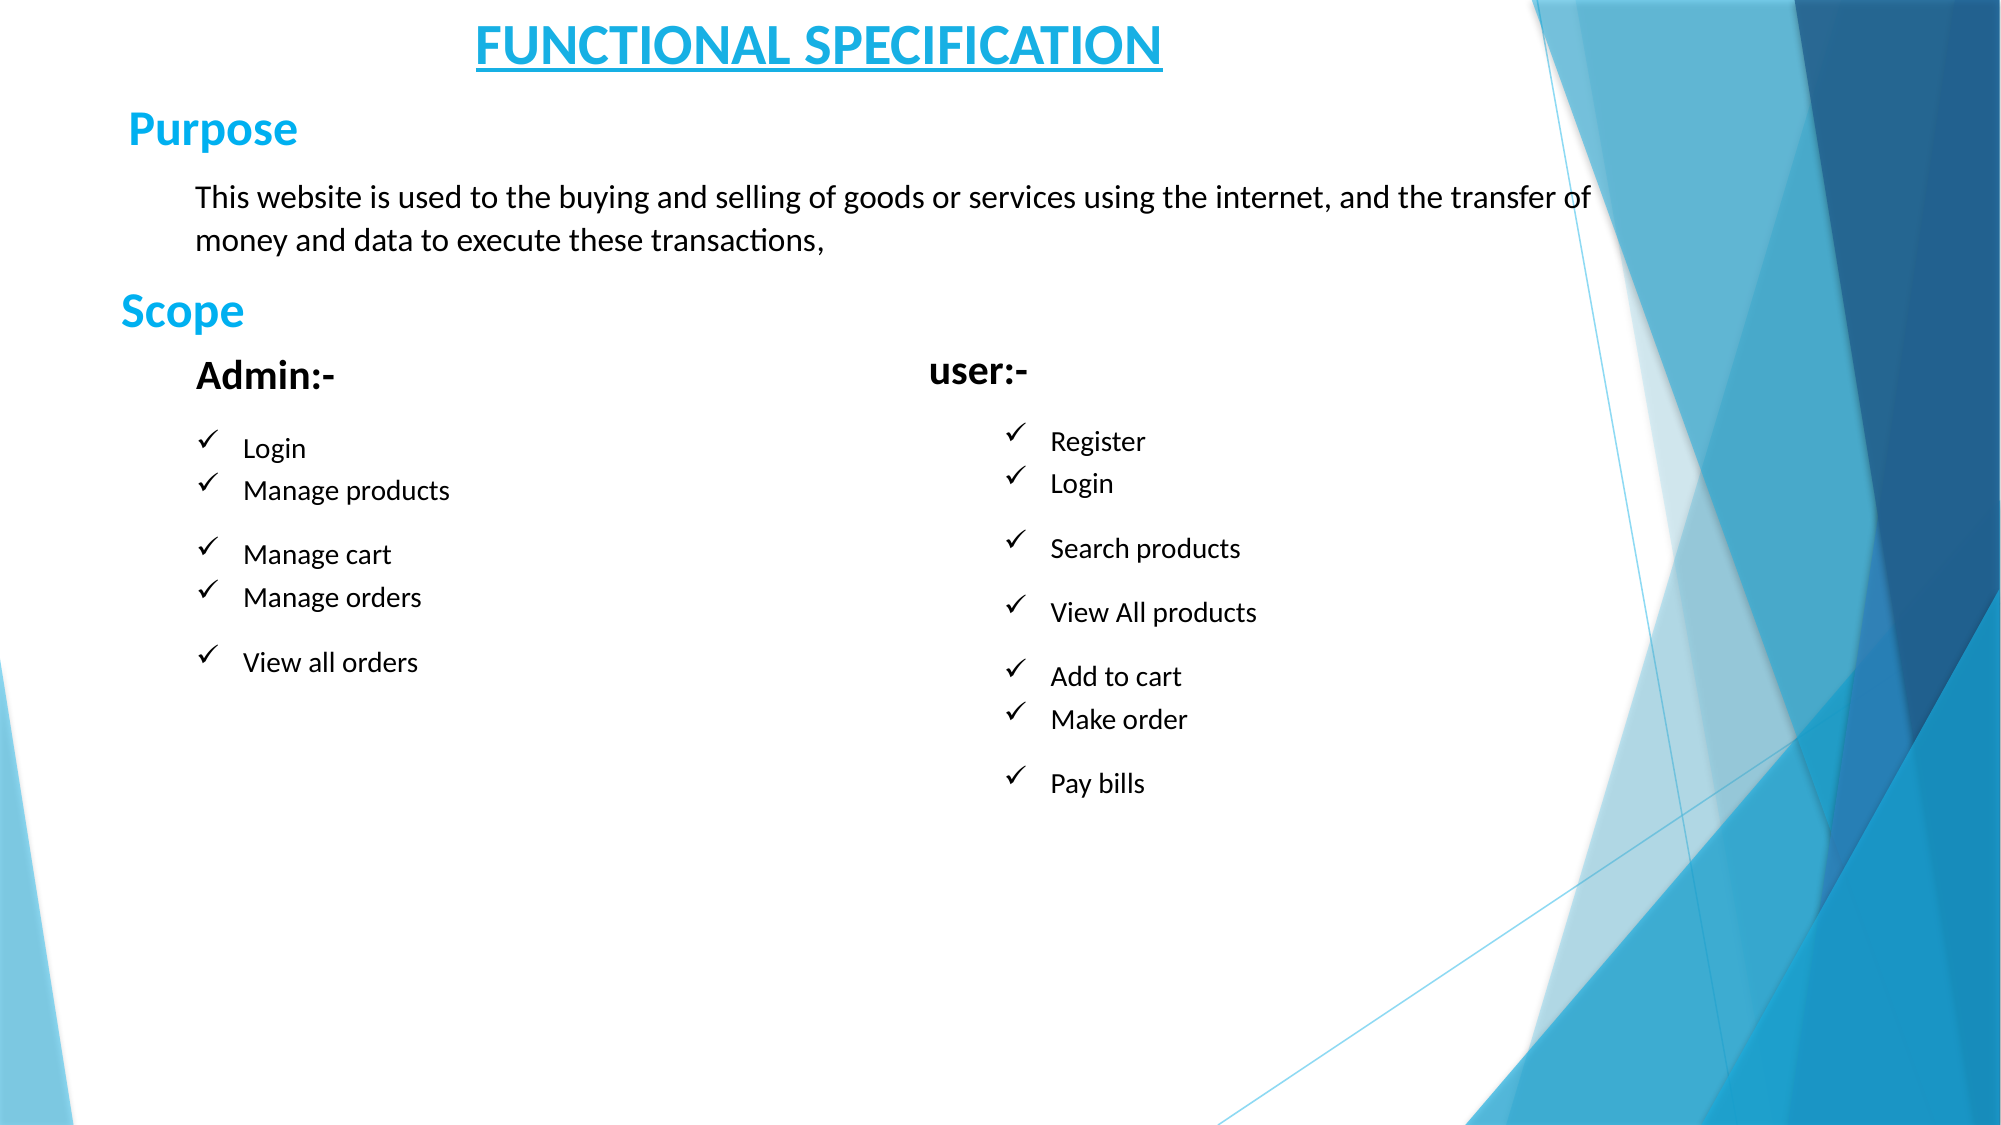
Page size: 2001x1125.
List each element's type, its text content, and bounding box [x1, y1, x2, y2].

text_box Purpose This website is used to the buying and selling of goods or services using the internet, and the transfer of money and data to execute these transactions, [30, 84, 1629, 266]
text_box user:- Register Login Search products View All products Add to cart Make order Pay bills [914, 346, 1916, 913]
text_box FUNCTIONAL SPECIFICATION [460, 0, 1368, 84]
text_box Scope Admin:- Login Manage products Manage cart Manage orders View all orders [31, 265, 1268, 707]
